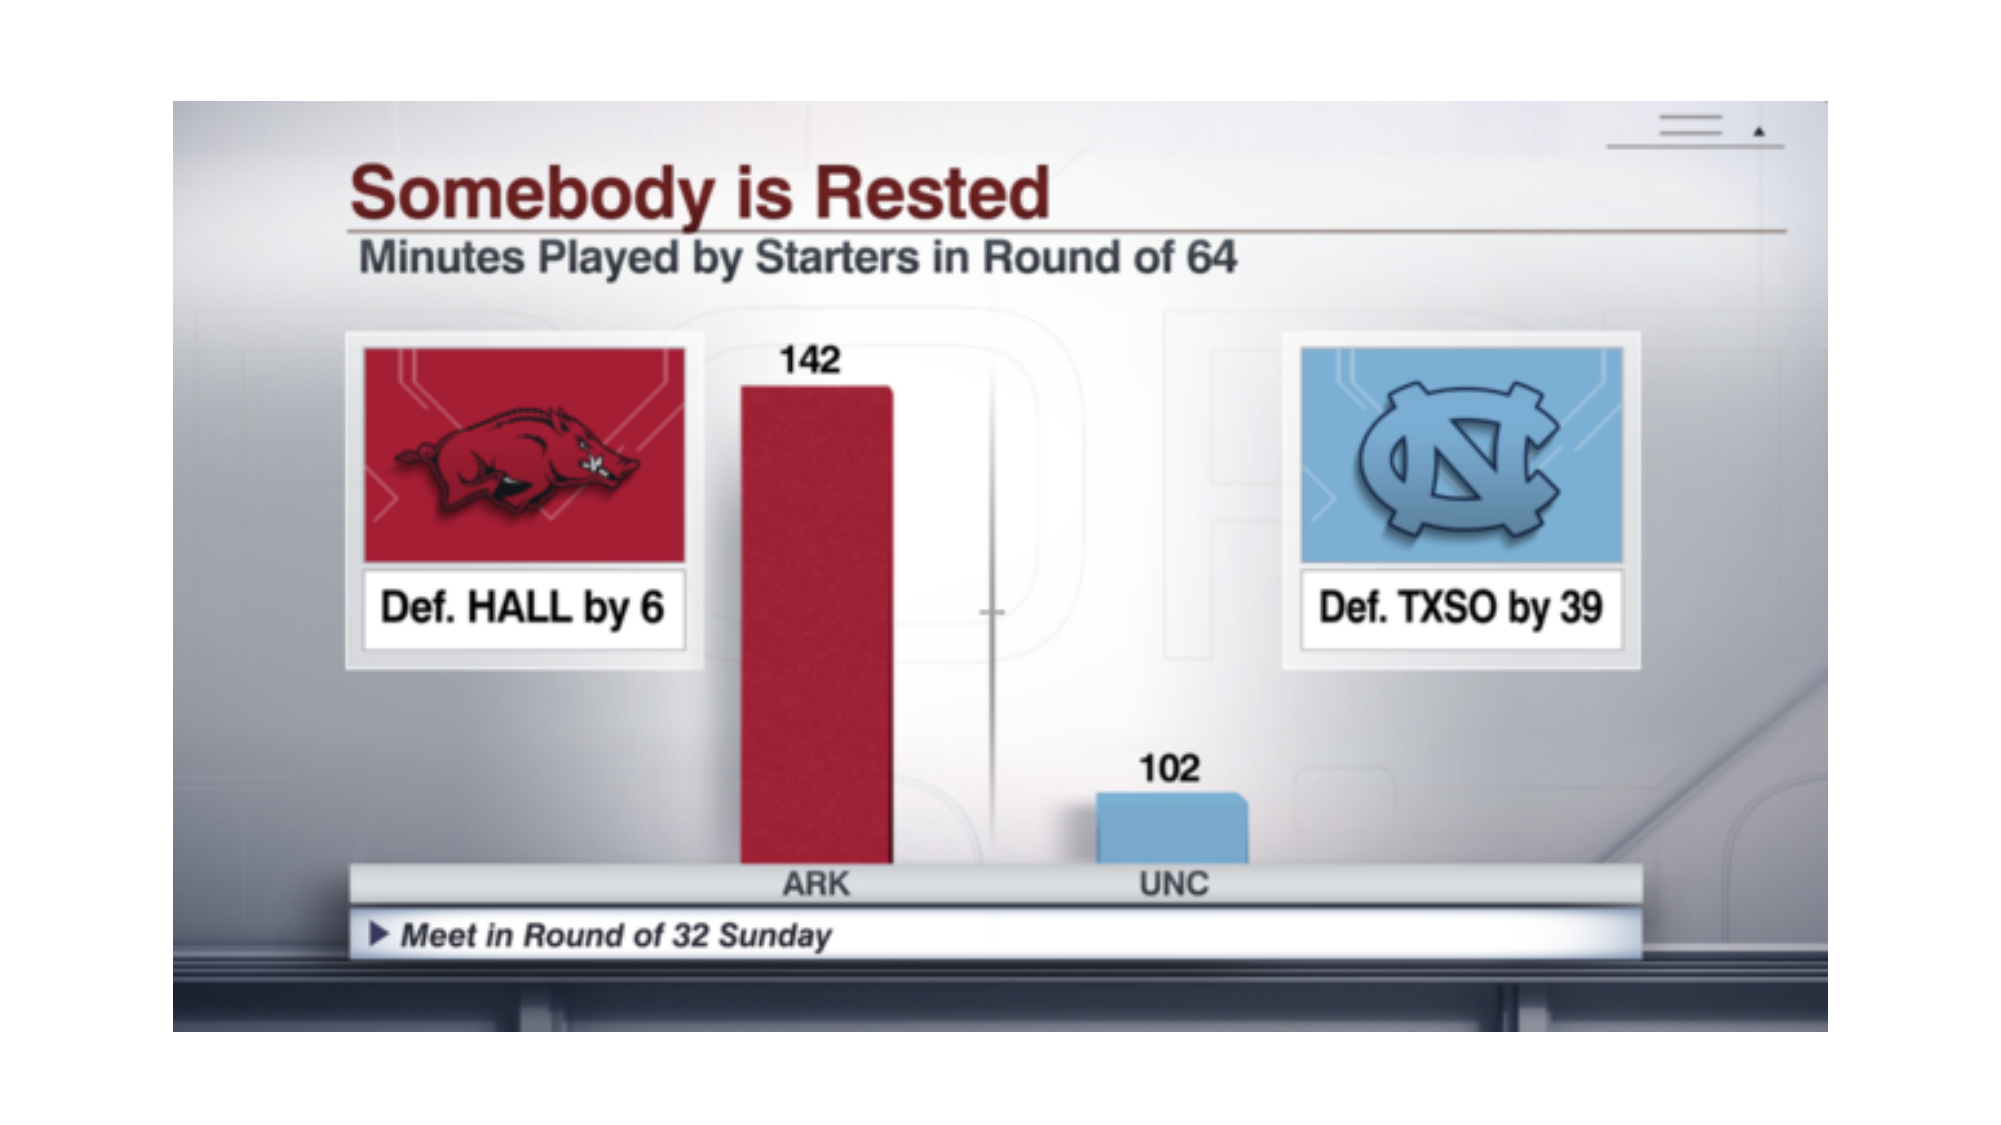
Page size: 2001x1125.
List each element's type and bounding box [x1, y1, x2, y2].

list [173, 101, 1828, 1032]
